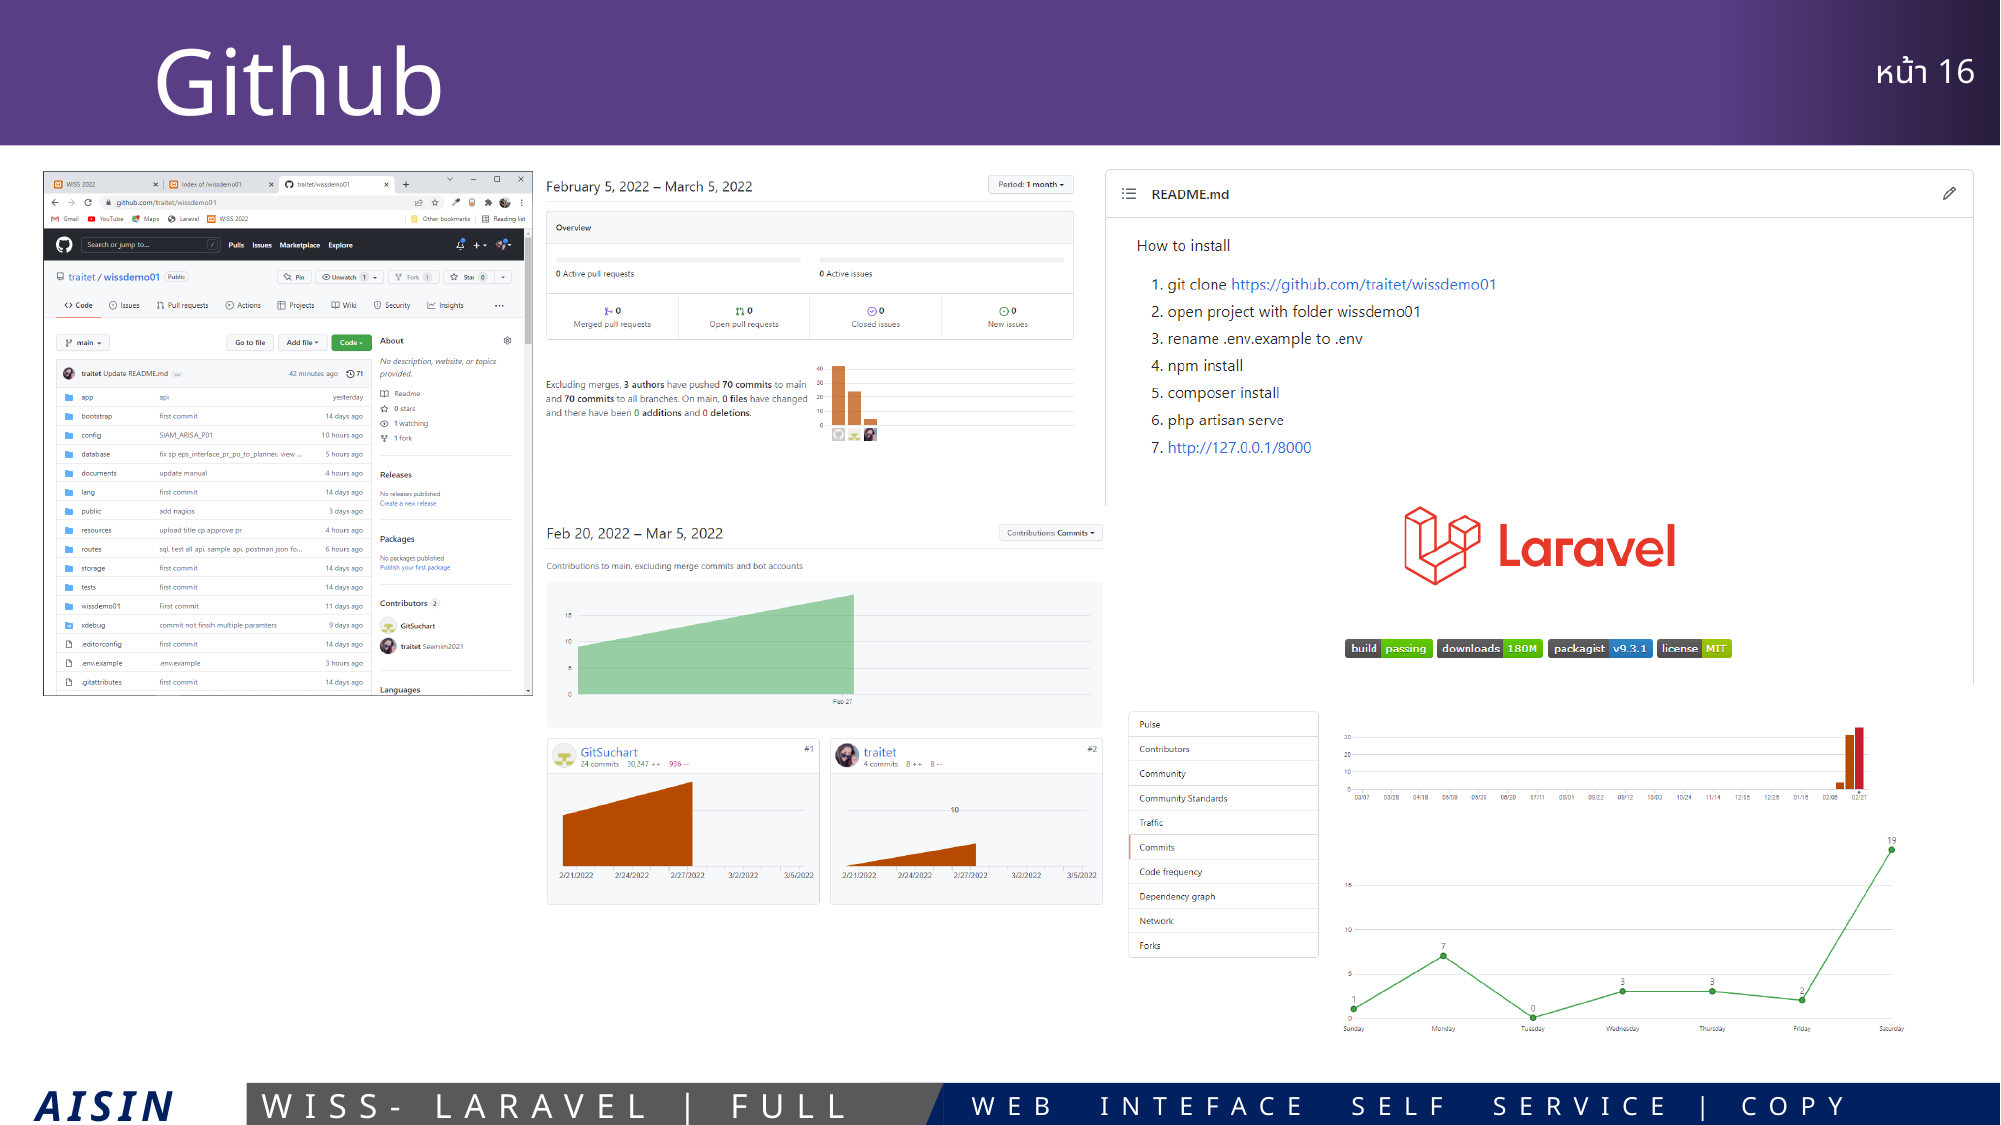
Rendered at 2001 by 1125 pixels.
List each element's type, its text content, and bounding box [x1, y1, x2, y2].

picture [43, 171, 533, 696]
picture [544, 158, 1977, 910]
picture [544, 158, 1081, 449]
picture [1123, 695, 1921, 1046]
title Github [137, 0, 1863, 172]
